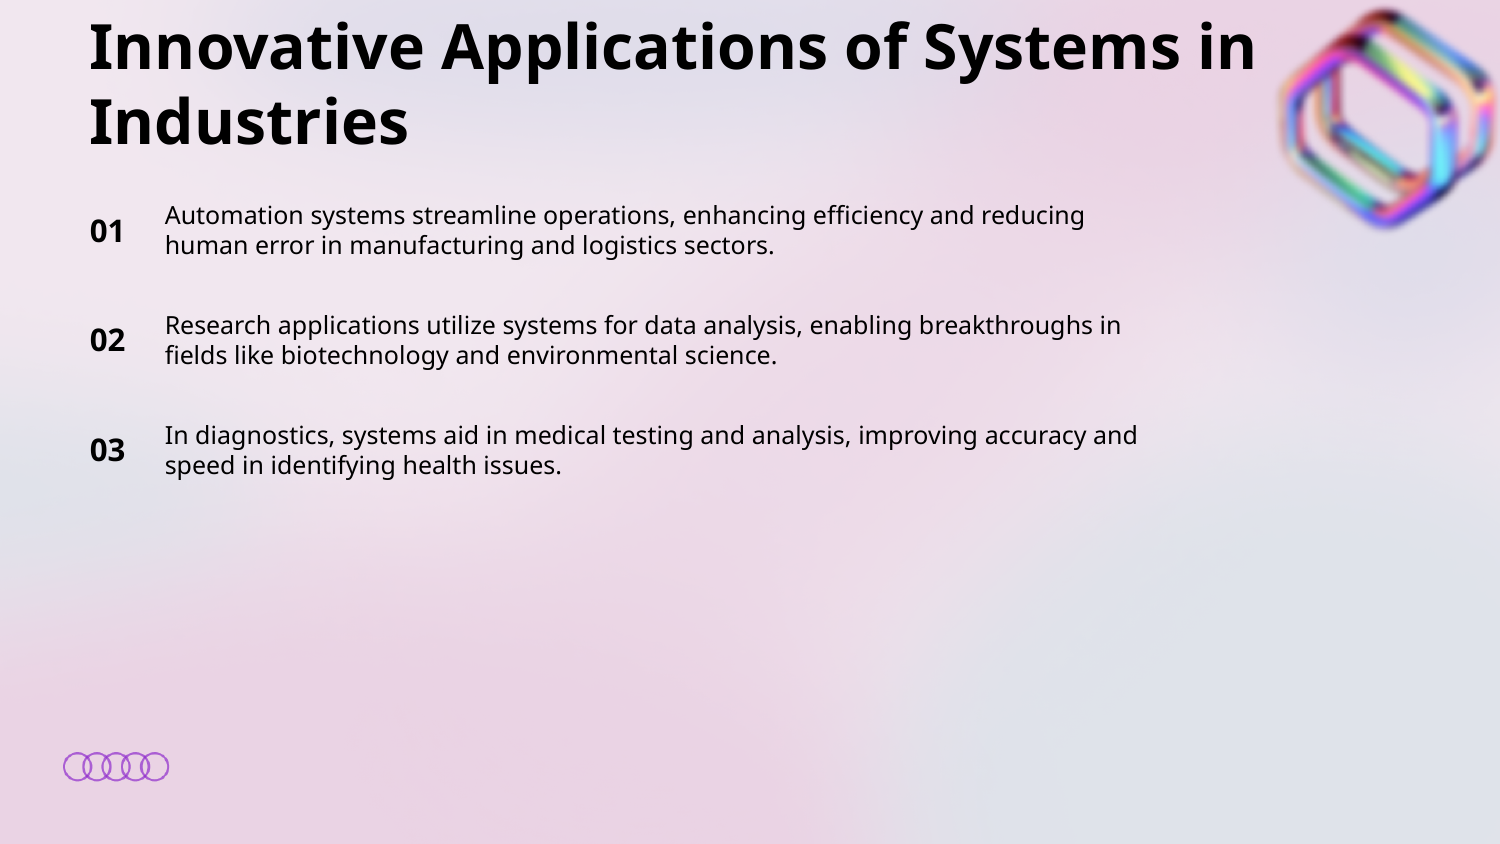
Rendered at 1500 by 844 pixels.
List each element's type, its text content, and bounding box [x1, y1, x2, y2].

picture [0, 0, 1500, 844]
text_box In diagnostics, systems aid in medical testing and analysis, improving accuracy and speed in identifying health issues. [149, 430, 1170, 468]
text_box 02 [74, 320, 149, 359]
text_box 03 [74, 430, 149, 468]
text_box Automation systems streamline operations, enhancing efficiency and reducing human error in manufacturing and logistics sectors. [149, 210, 1170, 249]
text_box Innovative Applications of Systems in Industries [74, 126, 1275, 164]
text_box 01 [74, 210, 149, 249]
text_box Research applications utilize systems for data analysis, enabling breakthroughs in fields like biotechnology and environmental science. [149, 320, 1170, 359]
